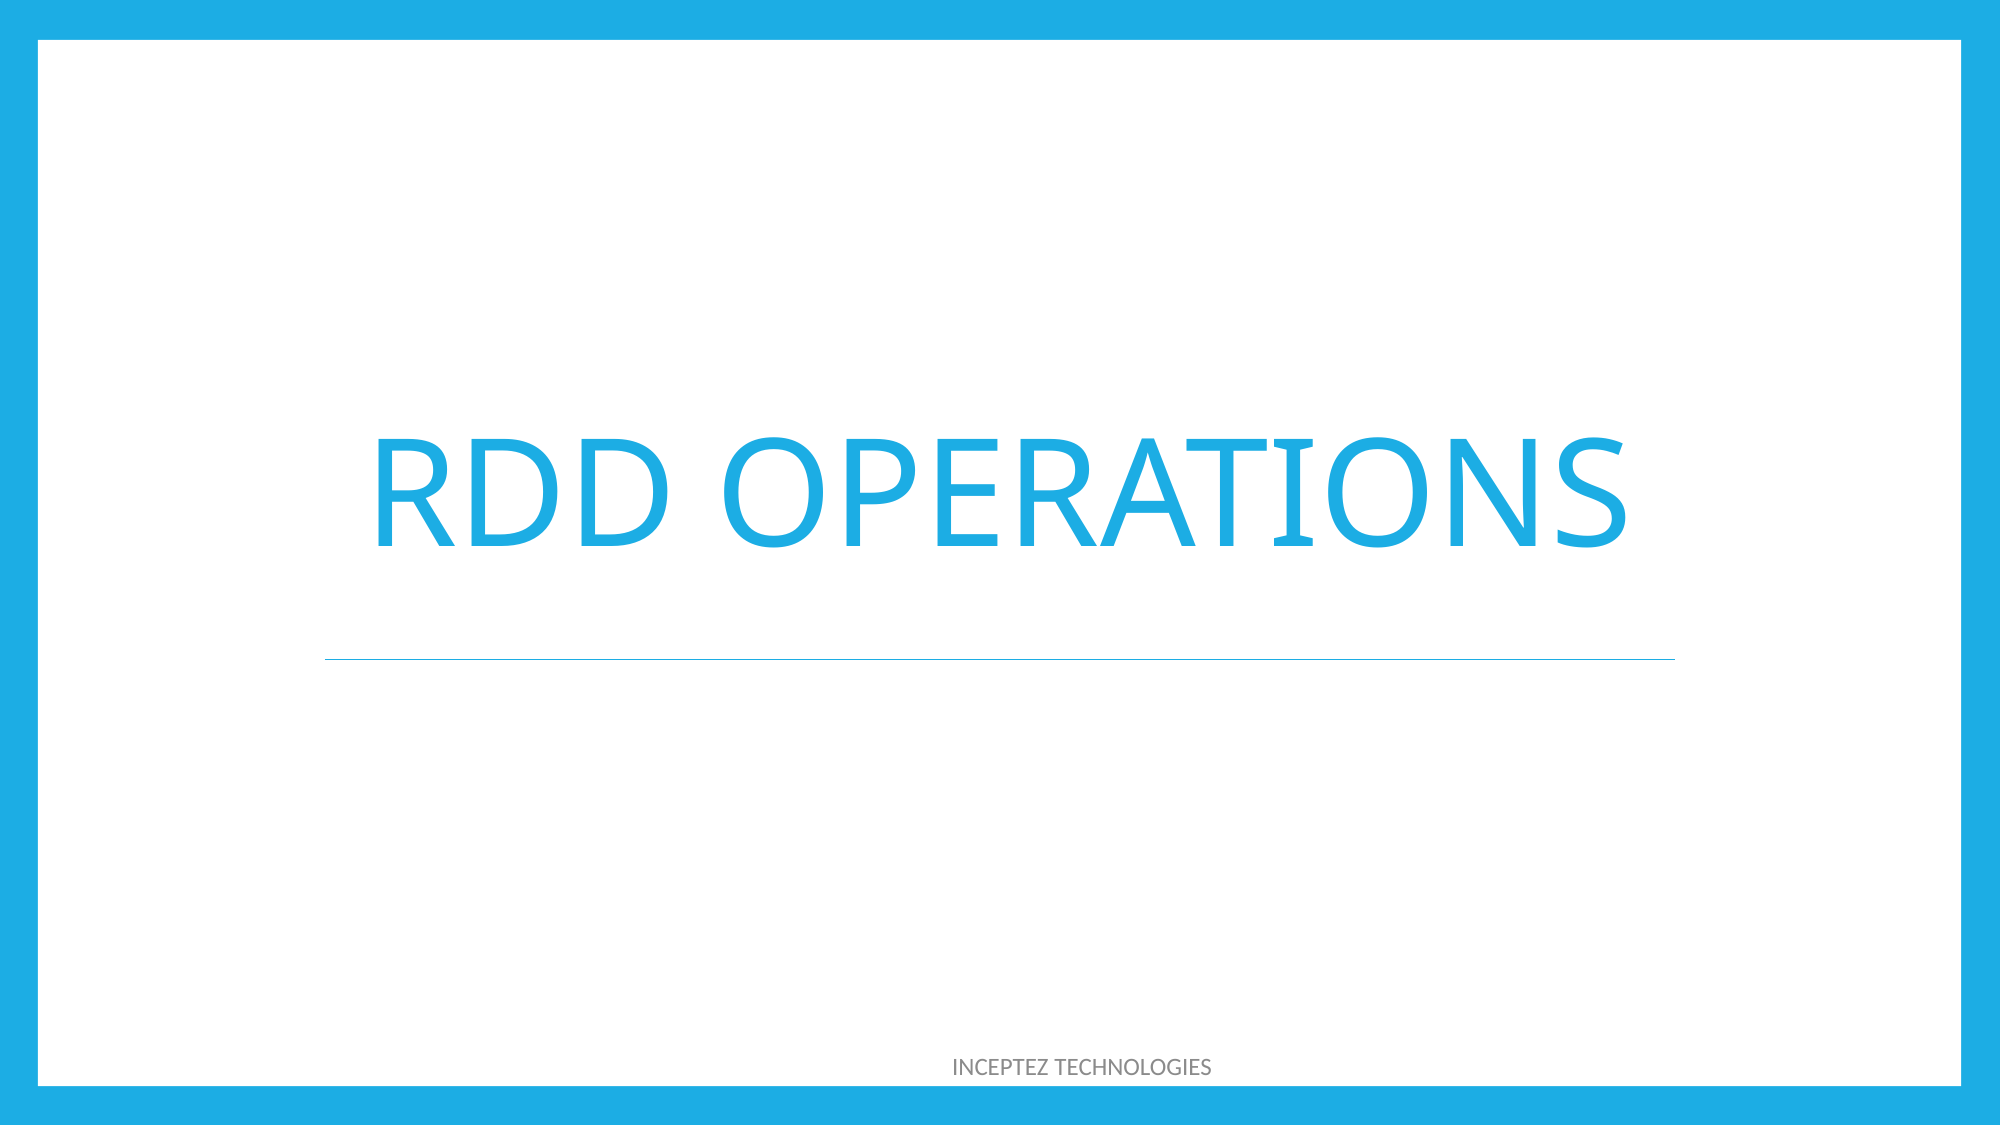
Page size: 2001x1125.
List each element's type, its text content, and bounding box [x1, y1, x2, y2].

text_box INCEPTEZ TECHNOLOGIES [844, 1035, 1320, 1096]
title RDD Operations [136, 117, 1862, 586]
